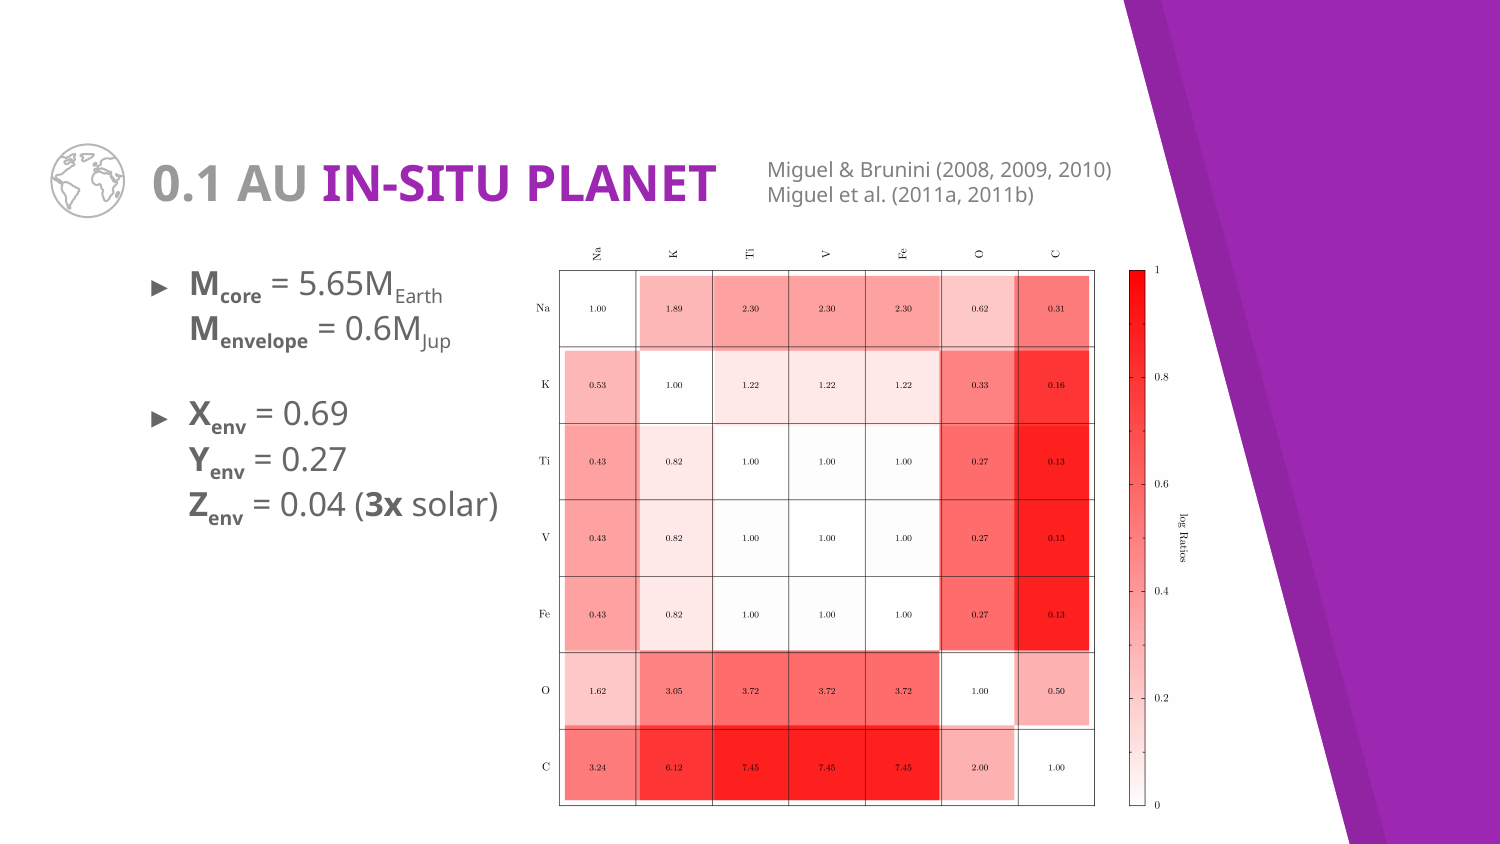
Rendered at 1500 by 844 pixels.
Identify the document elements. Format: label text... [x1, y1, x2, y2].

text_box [51, 144, 125, 218]
picture [535, 246, 1189, 820]
list Mcore = 5.65MEarth Menvelope = 0.6MJup Xenv = 0.69 Yenv = 0.27 Zenv = 0.04 (3x solar) [98, 246, 534, 617]
title 0.1 AU IN-SITU PLANET [137, 159, 752, 227]
text_box Miguel & Brunini (2008, 2009, 2010) Miguel et al. (2011a, 2011b) [752, 148, 1127, 245]
